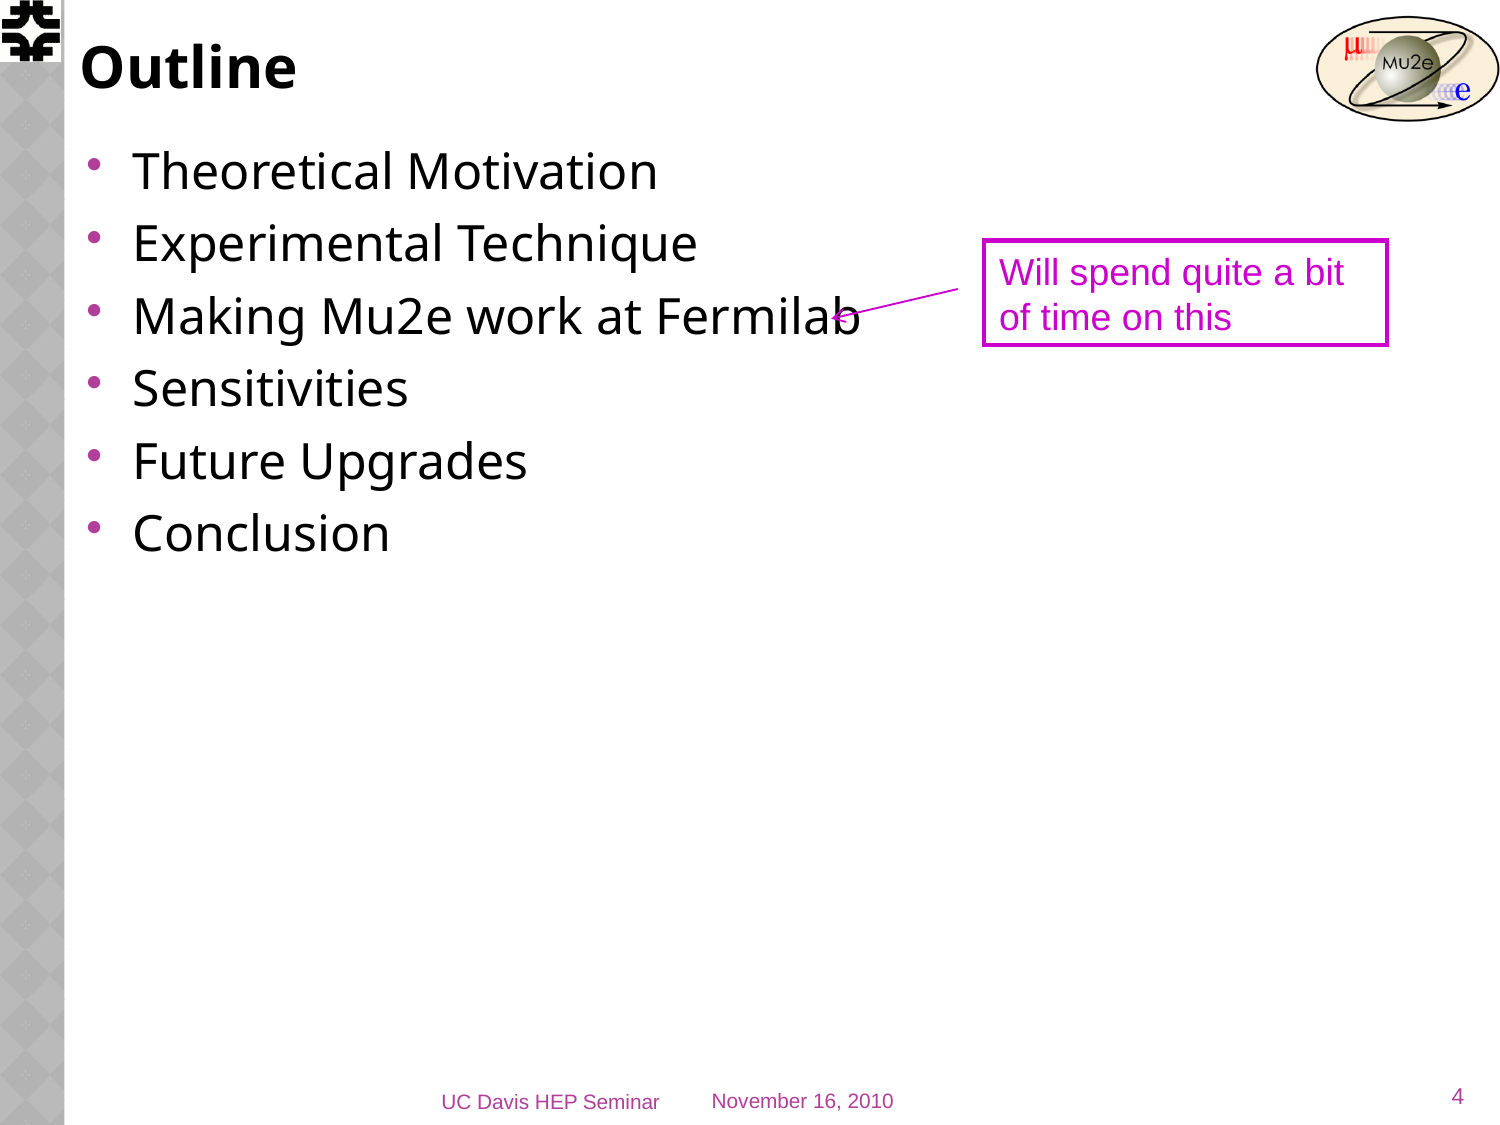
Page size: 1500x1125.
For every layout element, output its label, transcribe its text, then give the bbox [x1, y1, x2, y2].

text_box Will spend quite a bit of time on this [984, 240, 1388, 346]
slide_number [696, 1075, 1025, 1114]
title Outline [72, 27, 1313, 101]
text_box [830, 288, 959, 320]
slide_number 4 [1367, 1071, 1465, 1110]
picture [0, 0, 61, 62]
list Theoretical Motivation Experimental Technique Making Mu2e work at Fermilab Sensitivities Future Upgrades Conclusion [72, 131, 1428, 1043]
text_box [0, 0, 65, 1125]
footer UC Davis HEP Seminar [75, 1075, 675, 1114]
picture [1315, 15, 1500, 122]
